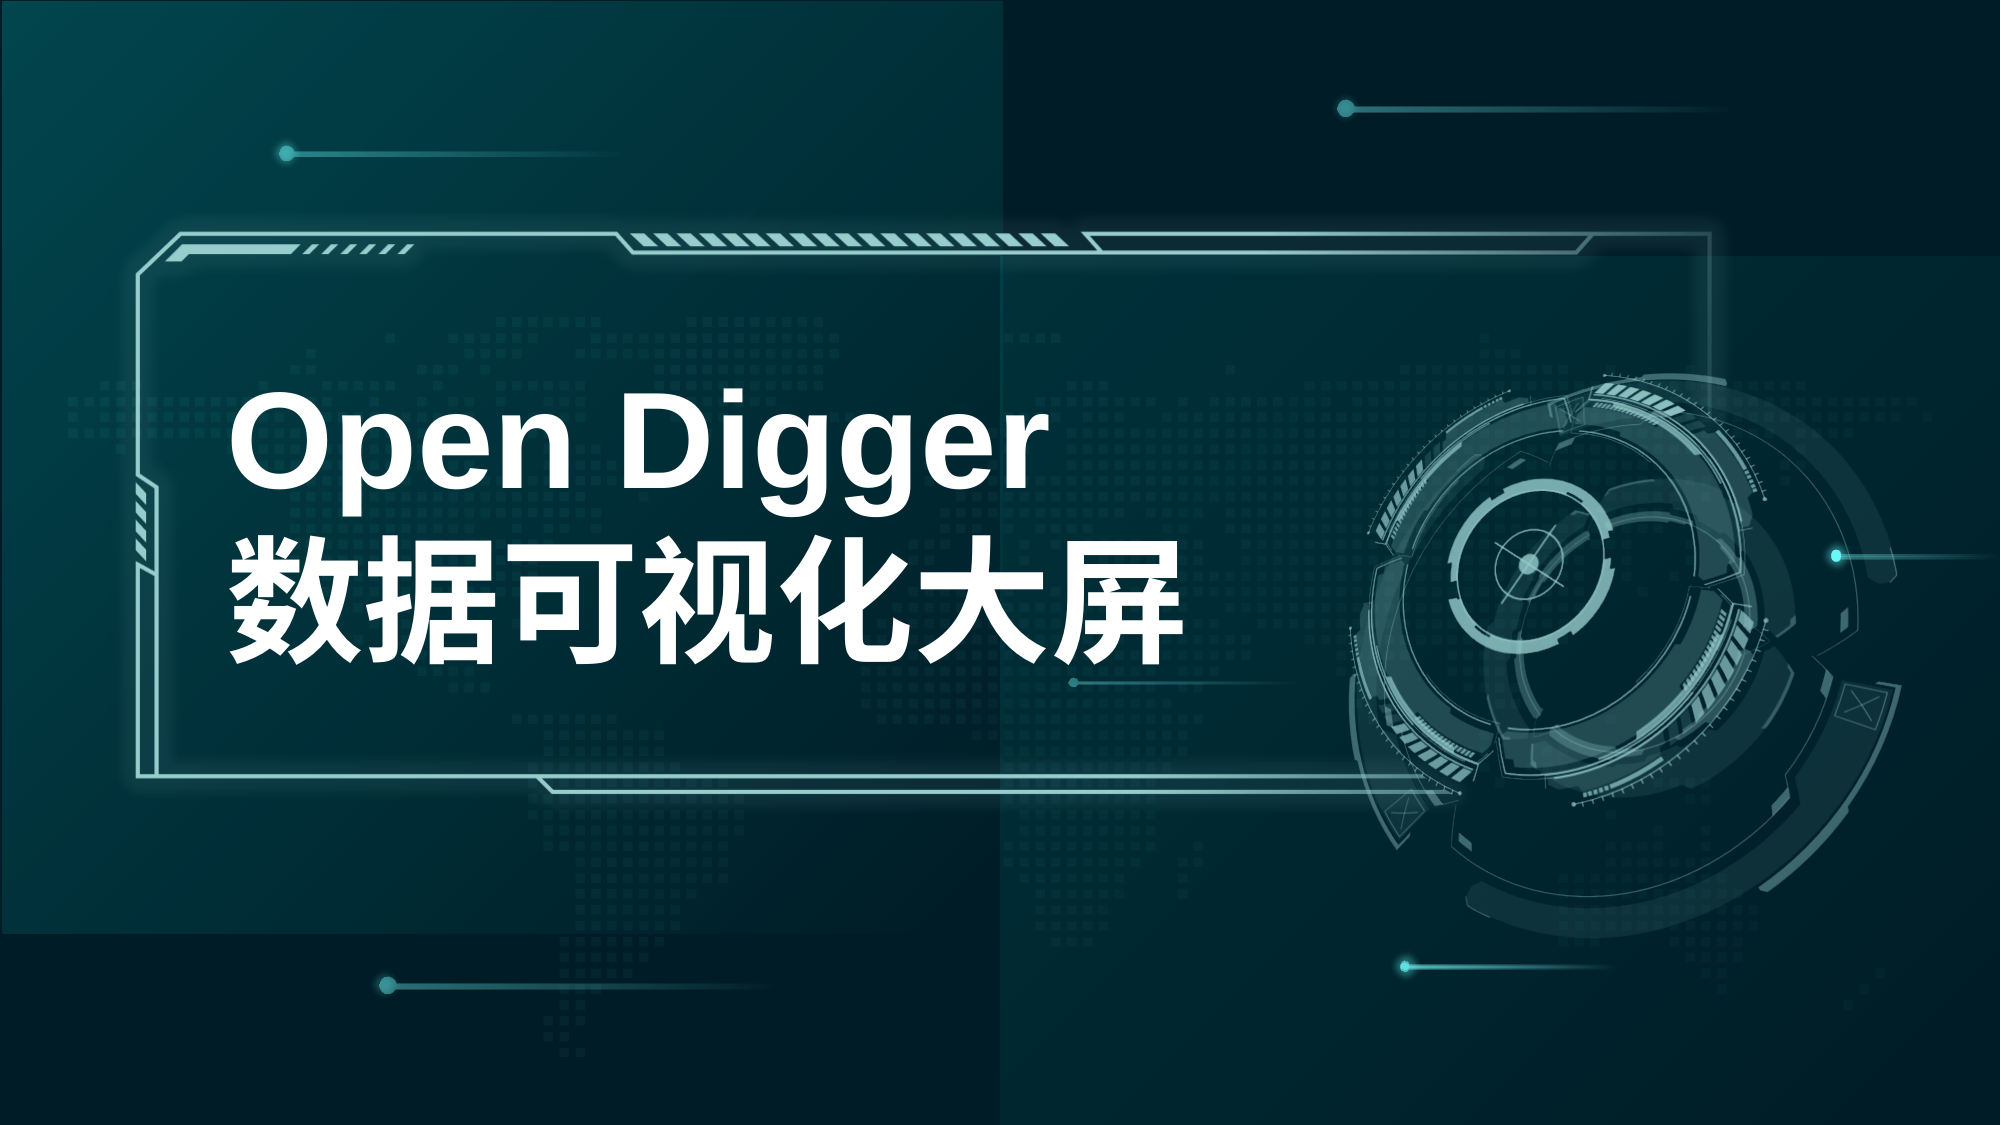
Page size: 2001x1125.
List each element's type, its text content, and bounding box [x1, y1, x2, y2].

title Open Digger 数据可视化大屏 [226, 266, 1410, 765]
